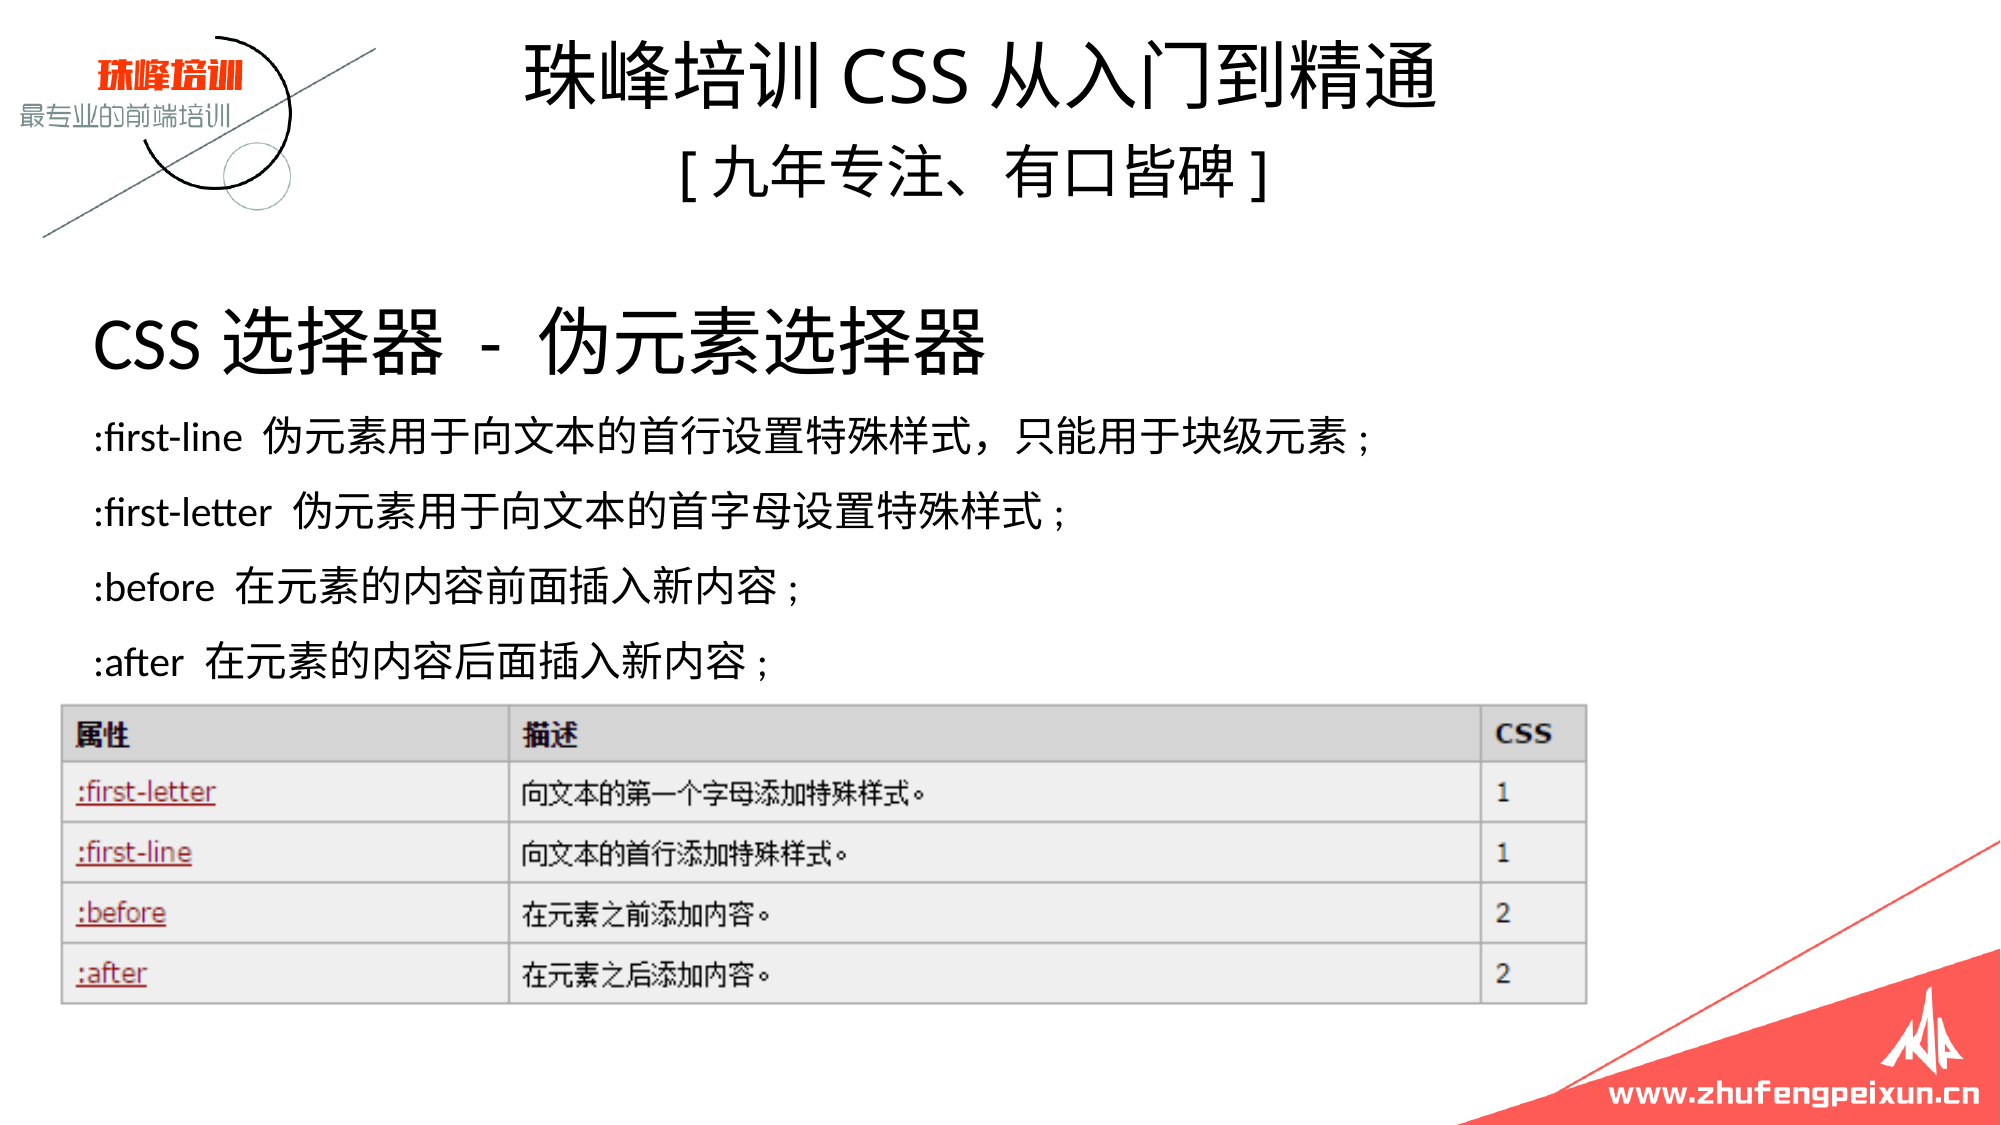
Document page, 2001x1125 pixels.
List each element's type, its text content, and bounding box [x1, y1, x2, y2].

picture [18, 36, 376, 238]
text_box 珠峰培训CSS从入门到精通 [九年专注、有口皆碑] [507, 21, 1737, 261]
title CSS选择器 - 伪元素选择器 :first-line 伪元素用于向文本的首行设置特殊样式，只能用于块级元素; :first-letter 伪元素用于向文本的首字母设置特殊样式; :before 在元素的内容前面插入新内容; :after 在元素的内容后面插入新内容; [78, 242, 1909, 1125]
picture [57, 694, 1603, 1018]
picture [1909, 796, 2001, 1125]
